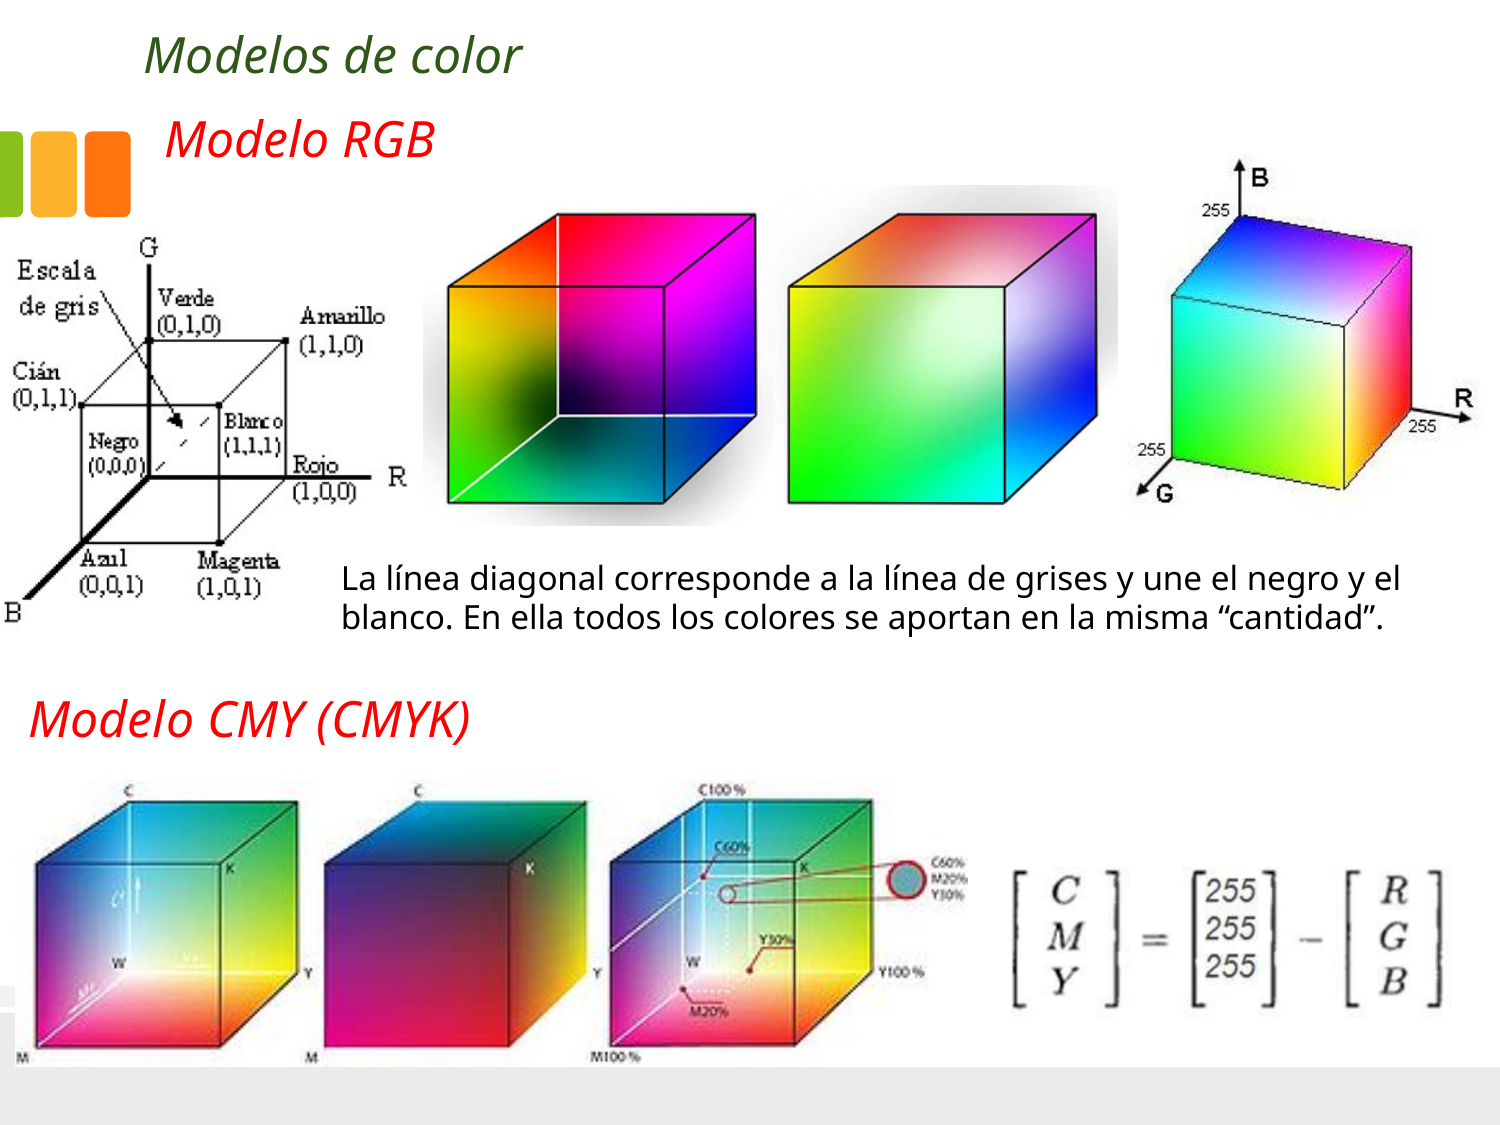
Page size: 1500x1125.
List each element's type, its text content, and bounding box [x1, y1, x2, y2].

text_box Modelo RGB [149, 100, 564, 175]
picture [0, 229, 417, 631]
title Modelos de color [123, 7, 1324, 94]
text_box Modelo CMY (CMYK) [13, 680, 617, 755]
picture [15, 780, 1500, 1067]
picture [423, 154, 1487, 526]
text_box La línea diagonal corresponde a la línea de grises y une el negro y el blanco. En ella todos los colores se aportan en la misma “cantidad”. [326, 549, 1447, 644]
